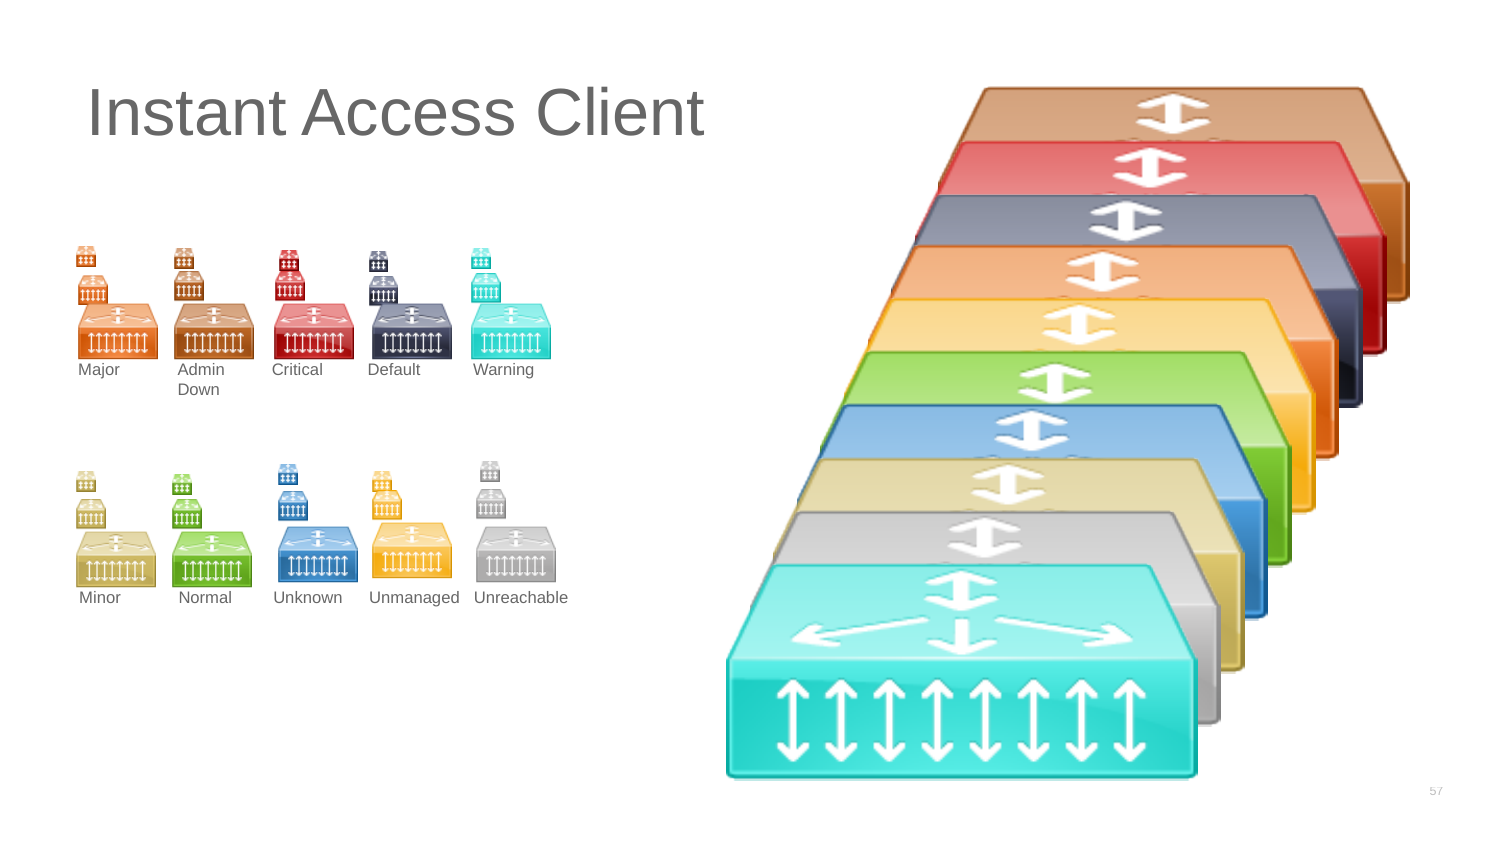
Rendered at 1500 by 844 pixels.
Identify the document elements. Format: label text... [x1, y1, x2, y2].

picture [75, 471, 97, 493]
picture [475, 488, 557, 595]
picture [76, 273, 158, 373]
title Instant Access Client [71, 55, 1441, 176]
picture [726, 86, 1410, 781]
picture [277, 491, 358, 595]
picture [479, 461, 500, 483]
picture [170, 499, 252, 600]
picture [470, 248, 491, 269]
picture [75, 498, 157, 600]
picture [470, 273, 551, 373]
picture [273, 250, 354, 373]
picture [173, 248, 194, 269]
picture [75, 246, 97, 267]
picture [170, 474, 192, 495]
picture [277, 464, 298, 485]
picture [371, 471, 453, 591]
picture [367, 276, 453, 373]
picture [367, 251, 389, 272]
picture [173, 271, 254, 373]
